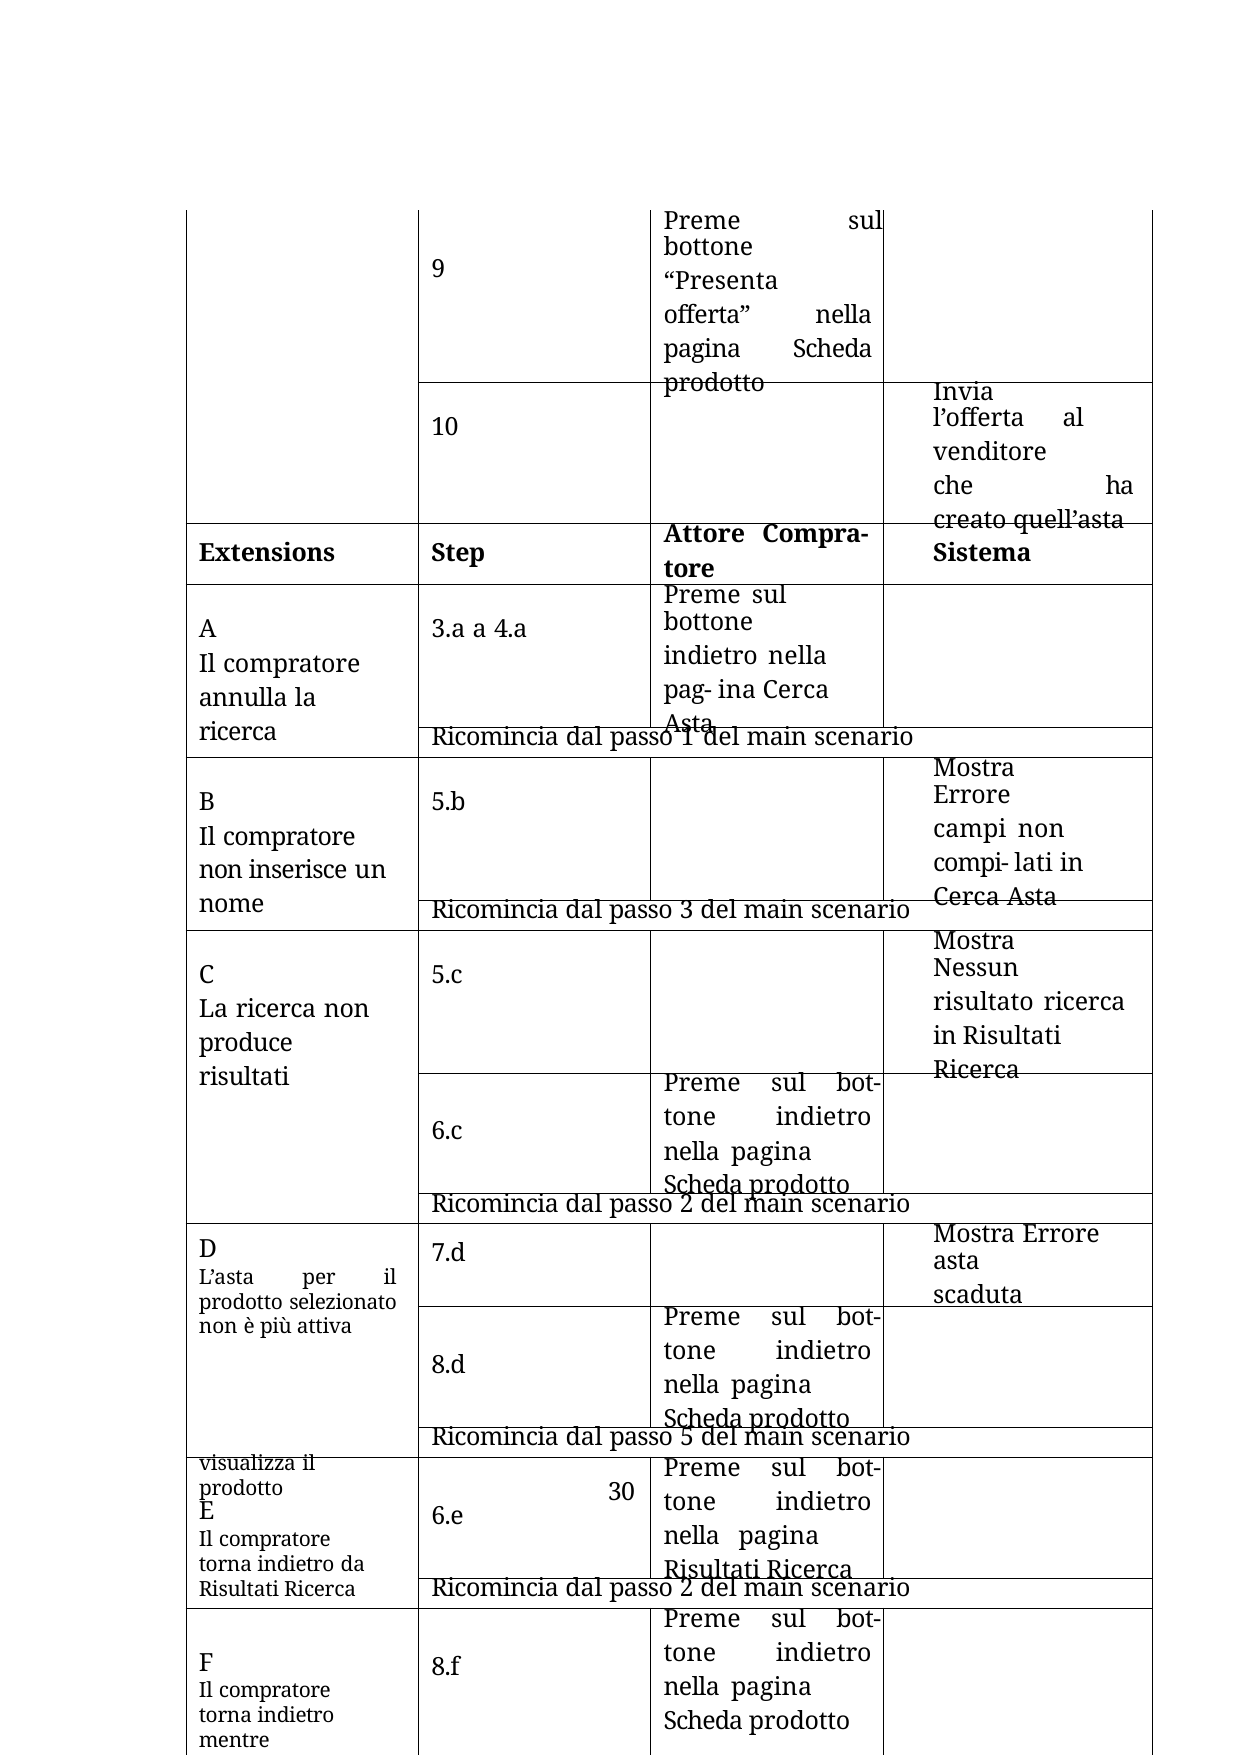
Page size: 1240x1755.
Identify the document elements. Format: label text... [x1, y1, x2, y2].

table_cell Mostra Nessun risultato ricerca in Risultati Ricerca [884, 931, 1152, 1073]
table_header [884, 210, 1152, 382]
table_header 9 [419, 210, 650, 382]
table_cell A Il compratore annulla la ricerca [187, 585, 418, 757]
table_cell Preme sul bottone indietro nella pag- ina Cerca Asta [651, 585, 883, 727]
table_cell 8.d [419, 1307, 650, 1427]
table_cell 6.e [419, 1458, 650, 1578]
table_cell [884, 585, 1152, 727]
table_cell 10 [419, 383, 650, 523]
table_cell D L’asta per il prodotto selezionato non è più attiva [187, 1224, 418, 1457]
table_header [187, 210, 418, 523]
table_cell Preme sul bot- tone indietro nella pagina Risultati Ricerca [651, 1458, 883, 1578]
table_cell Mostra Errore asta scaduta [884, 1224, 1152, 1306]
table_cell [651, 931, 883, 1073]
table_cell Extensions [187, 524, 418, 584]
table_cell Preme sul bot- tone indietro nella pagina Scheda prodotto [651, 1307, 883, 1427]
table_cell 8.f [419, 1609, 650, 1755]
table_cell [884, 1458, 1152, 1578]
table_cell C La ricerca non produce risultati [187, 931, 418, 1223]
table_cell [884, 1074, 1152, 1193]
table_cell Ricomincia dal passo 3 del main scenario [419, 901, 1152, 930]
table_cell Mostra Errore campi non compi- lati in Cerca Asta [884, 758, 1152, 900]
table_cell Invia l’offerta al venditore che ha creato quell’asta [884, 383, 1152, 523]
table_cell [651, 758, 883, 900]
table_cell [884, 1307, 1152, 1427]
table_cell Ricomincia dal passo 1 del main scenario [419, 728, 1152, 757]
table_cell Preme sul bot- tone indietro nella pagina Scheda prodotto [651, 1609, 883, 1755]
table_cell 6.c [419, 1074, 650, 1193]
table_cell B Il compratore non inserisce un nome [187, 758, 418, 930]
table_cell Step [419, 524, 650, 584]
table_cell [884, 1609, 1152, 1755]
table_cell Ricomincia dal passo 2 del main scenario [419, 1579, 1152, 1608]
table_cell 5.c [419, 931, 650, 1073]
table_cell Ricomincia dal passo 2 del main scenario [419, 1194, 1152, 1223]
table_cell Ricomincia dal passo 5 del main scenario [419, 1428, 1152, 1457]
table_cell E Il compratore torna indietro da Risultati Ricerca [187, 1458, 418, 1608]
table_cell F Il compratore torna indietro mentre [187, 1609, 418, 1755]
table_cell Preme sul bot- tone indietro nella pagina Scheda prodotto [651, 1074, 883, 1193]
table_cell 3.a a 4.a [419, 585, 650, 727]
table_cell Attore Compra- tore [651, 524, 883, 584]
table_cell Sistema [884, 524, 1152, 584]
table_cell [651, 1224, 883, 1306]
table_cell [651, 383, 883, 523]
table_cell 5.b [419, 758, 650, 900]
table_cell 7.d [419, 1224, 650, 1306]
table_header Preme sul bottone “Presenta offerta” nella pagina Scheda prodotto [651, 210, 883, 382]
